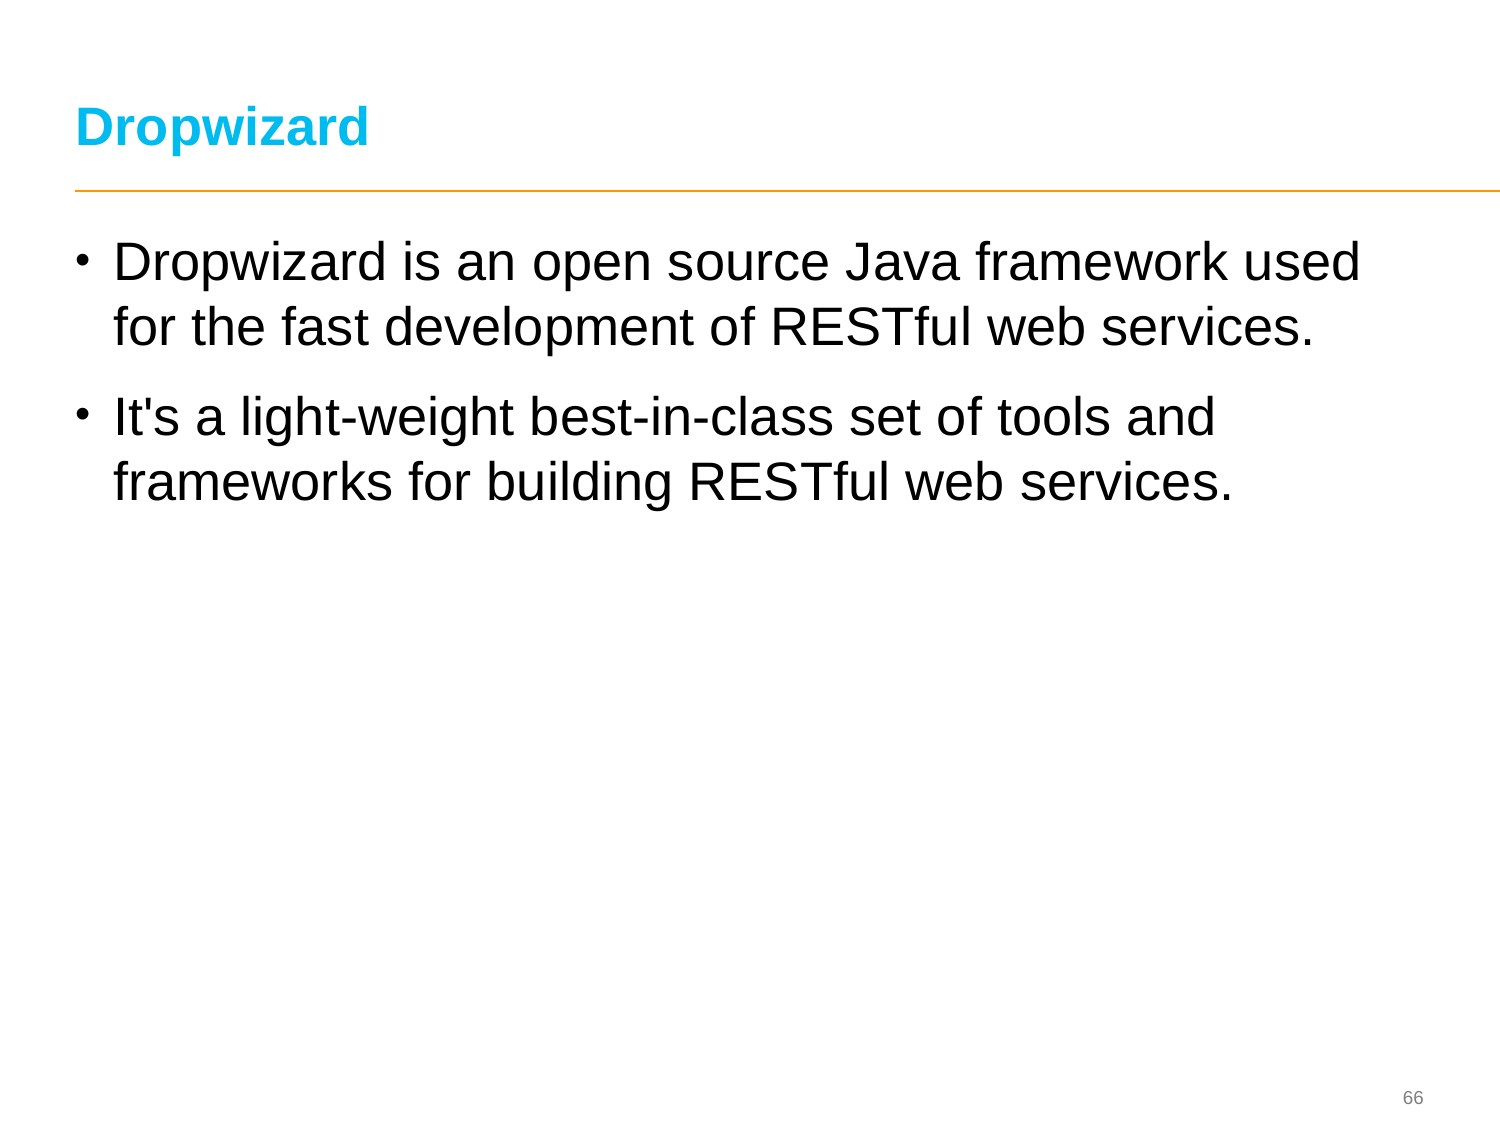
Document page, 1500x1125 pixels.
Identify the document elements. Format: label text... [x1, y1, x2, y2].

title Dropwizard [75, 27, 1422, 157]
list Dropwizard is an open source Java framework used for the fast development of RESTful web services. It's a light-weight best-in-class set of tools and frameworks for building RESTful web services. [75, 226, 1425, 1018]
